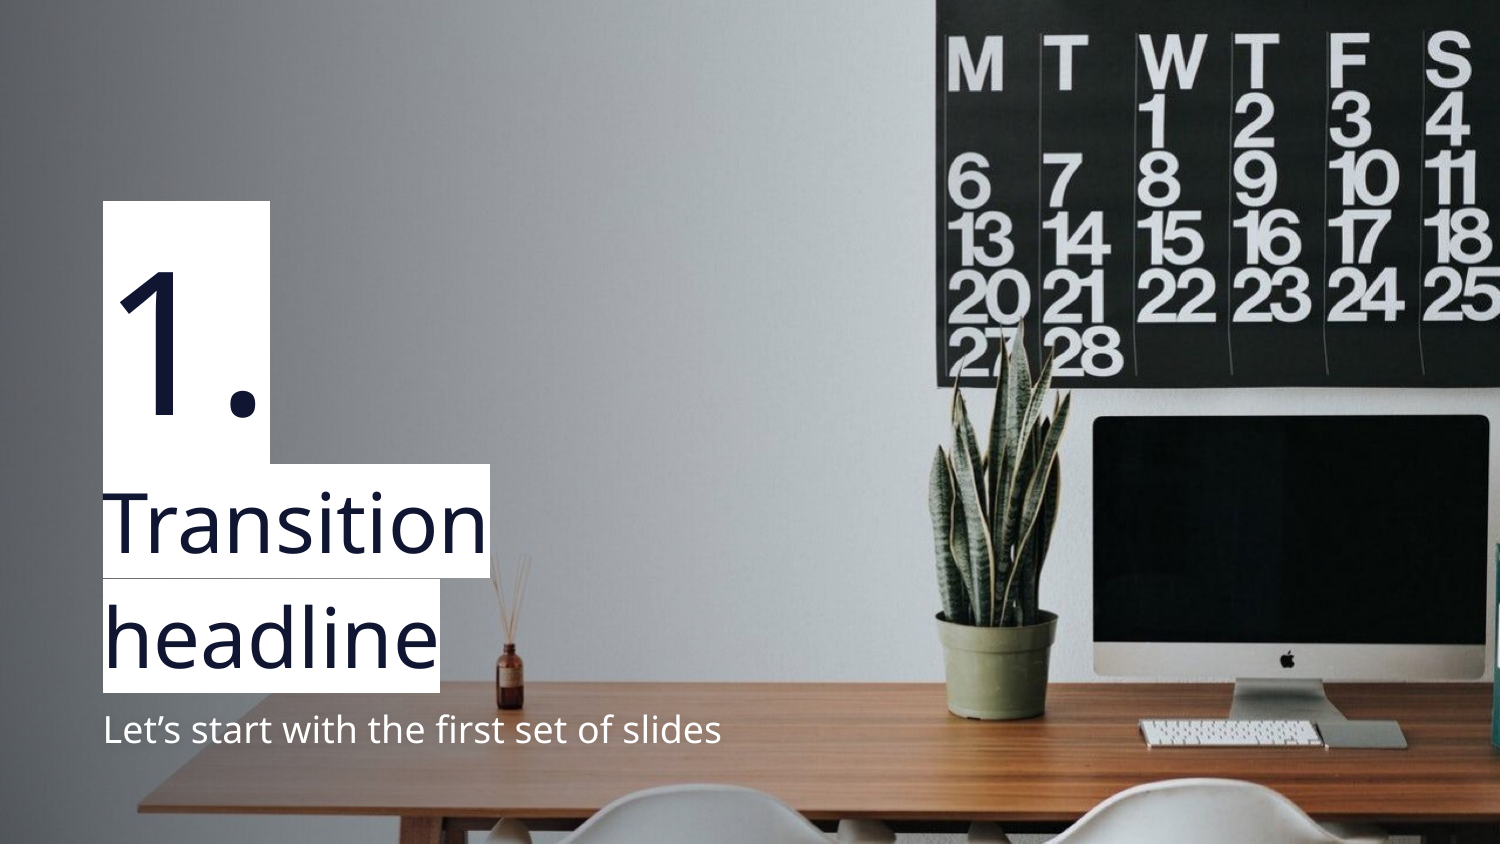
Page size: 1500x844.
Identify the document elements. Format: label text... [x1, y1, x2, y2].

title 1. Transition headline [87, 509, 750, 690]
subtitle Let’s start with the first set of slides [87, 690, 750, 820]
picture [0, 0, 1500, 844]
